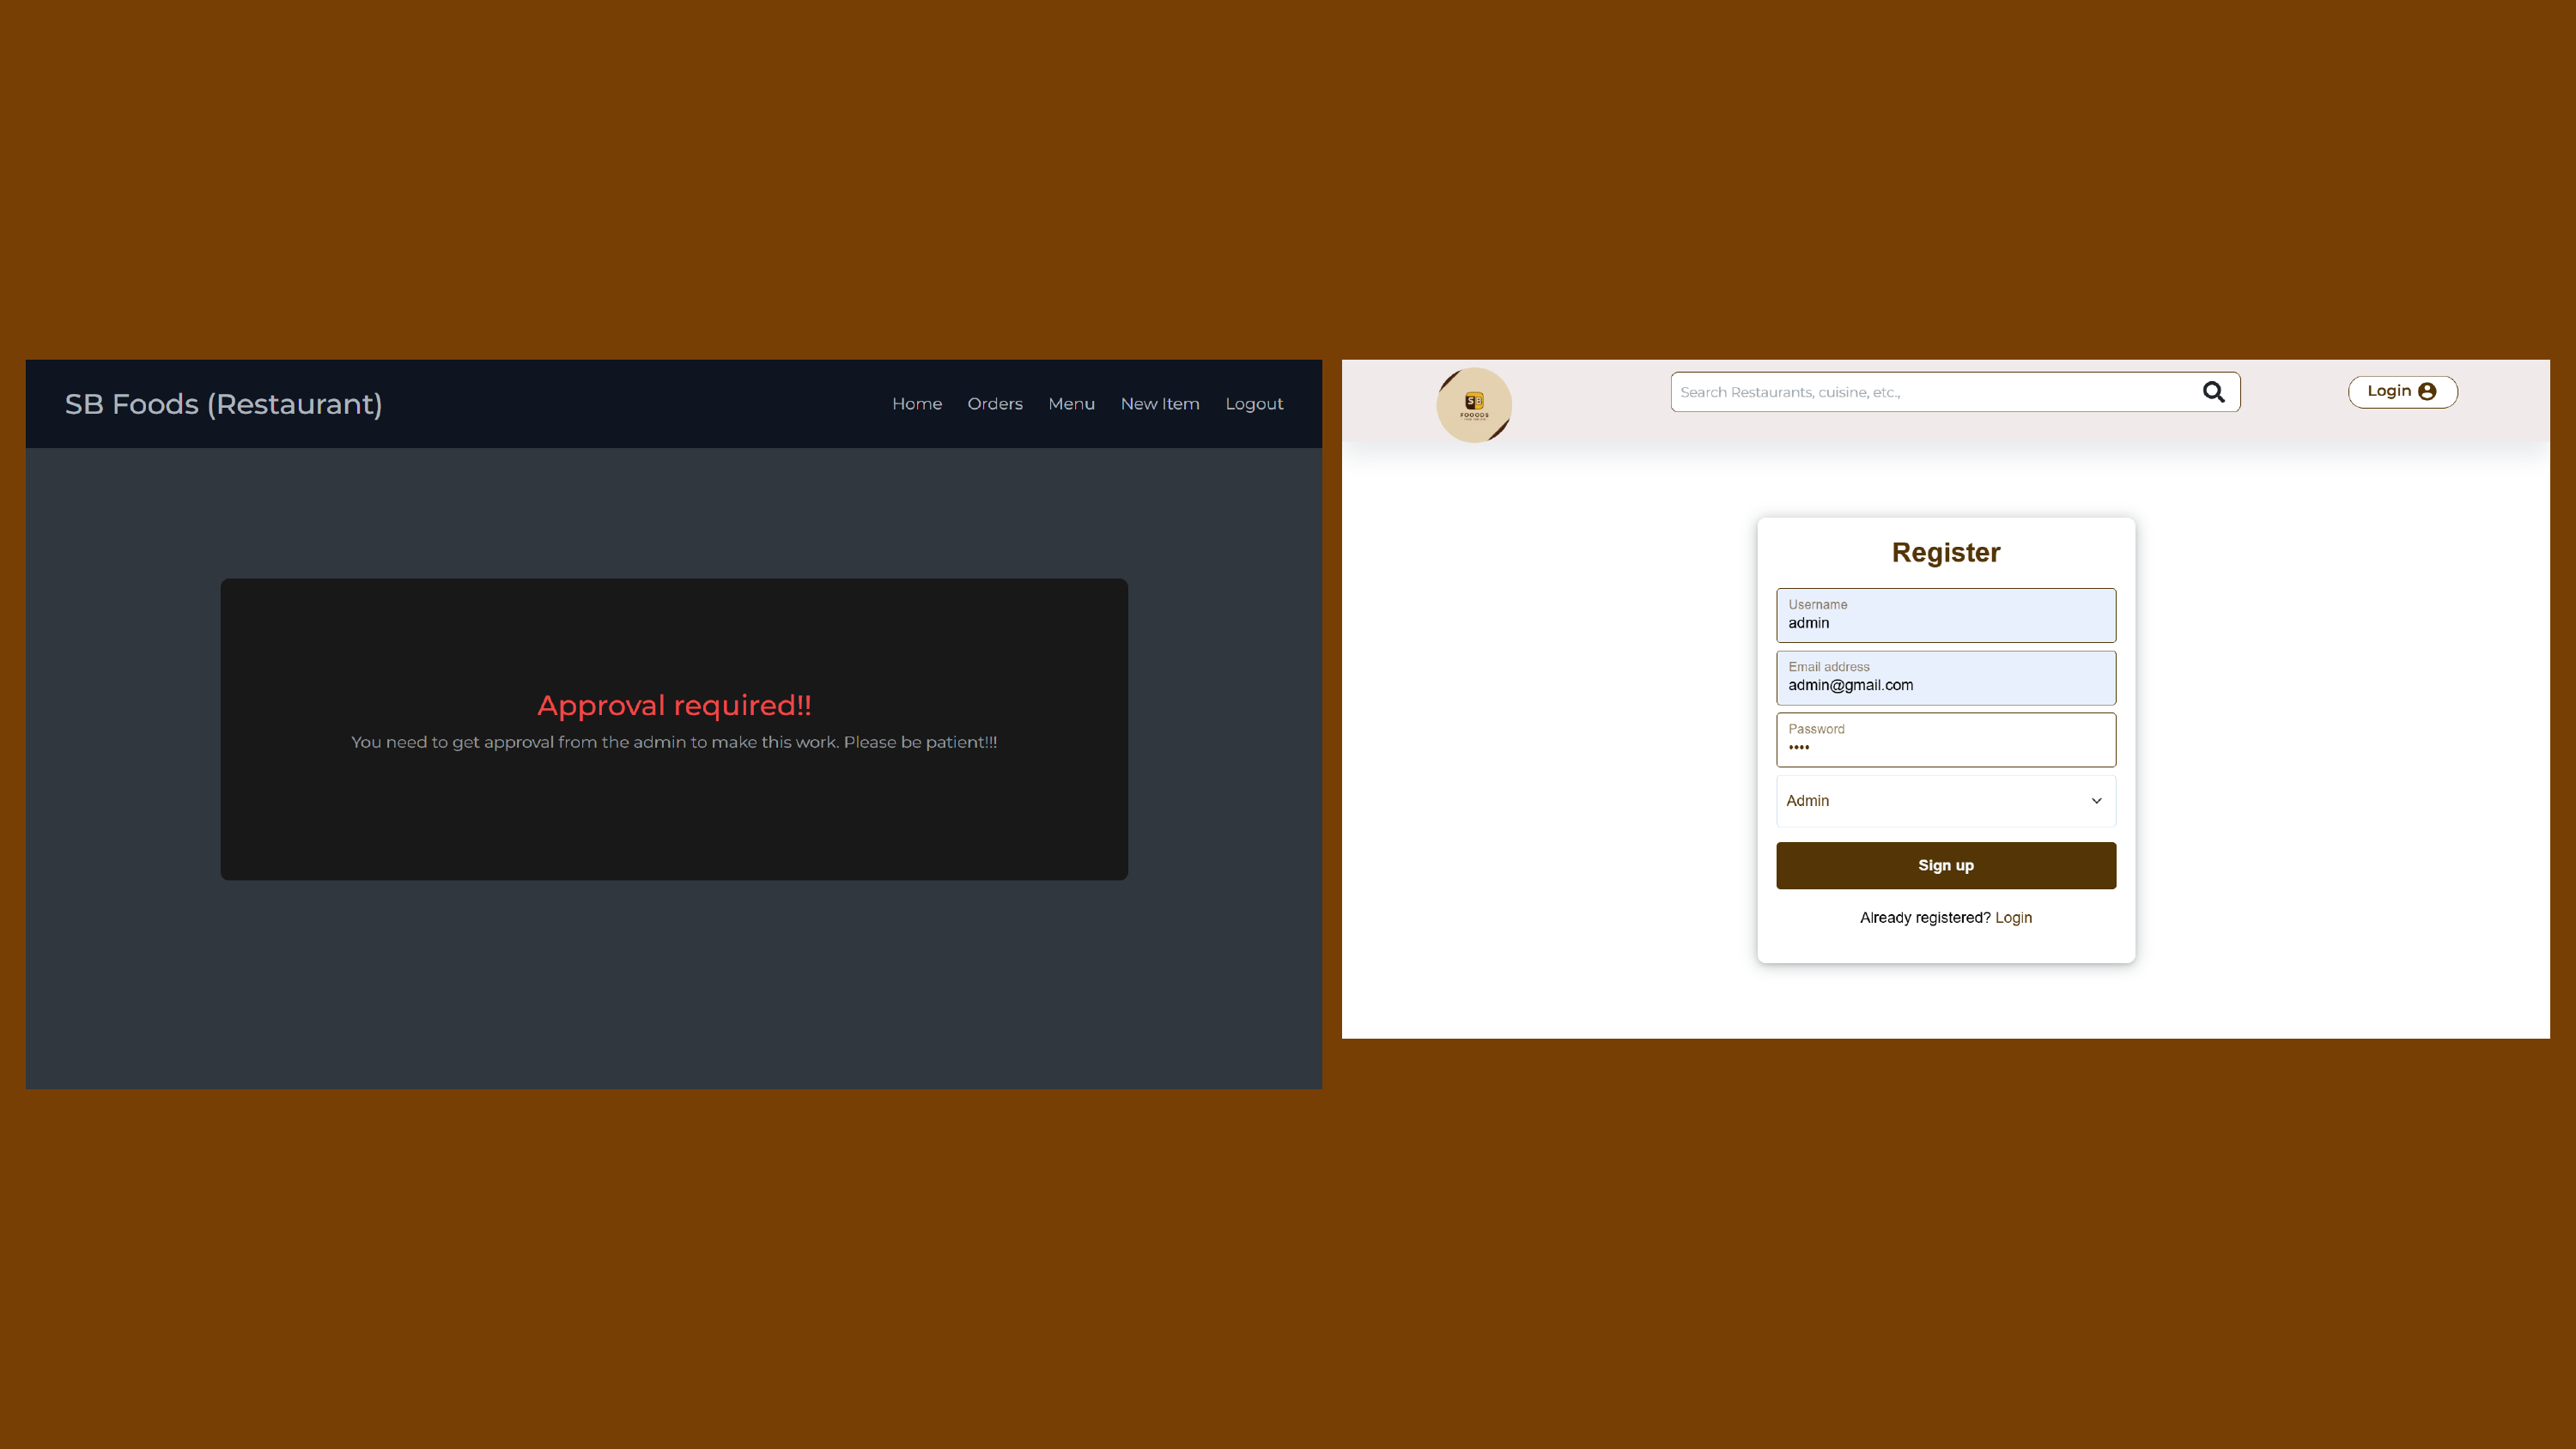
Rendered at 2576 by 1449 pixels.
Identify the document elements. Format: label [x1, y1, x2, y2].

picture [1342, 359, 2550, 1040]
picture [26, 360, 1322, 1089]
